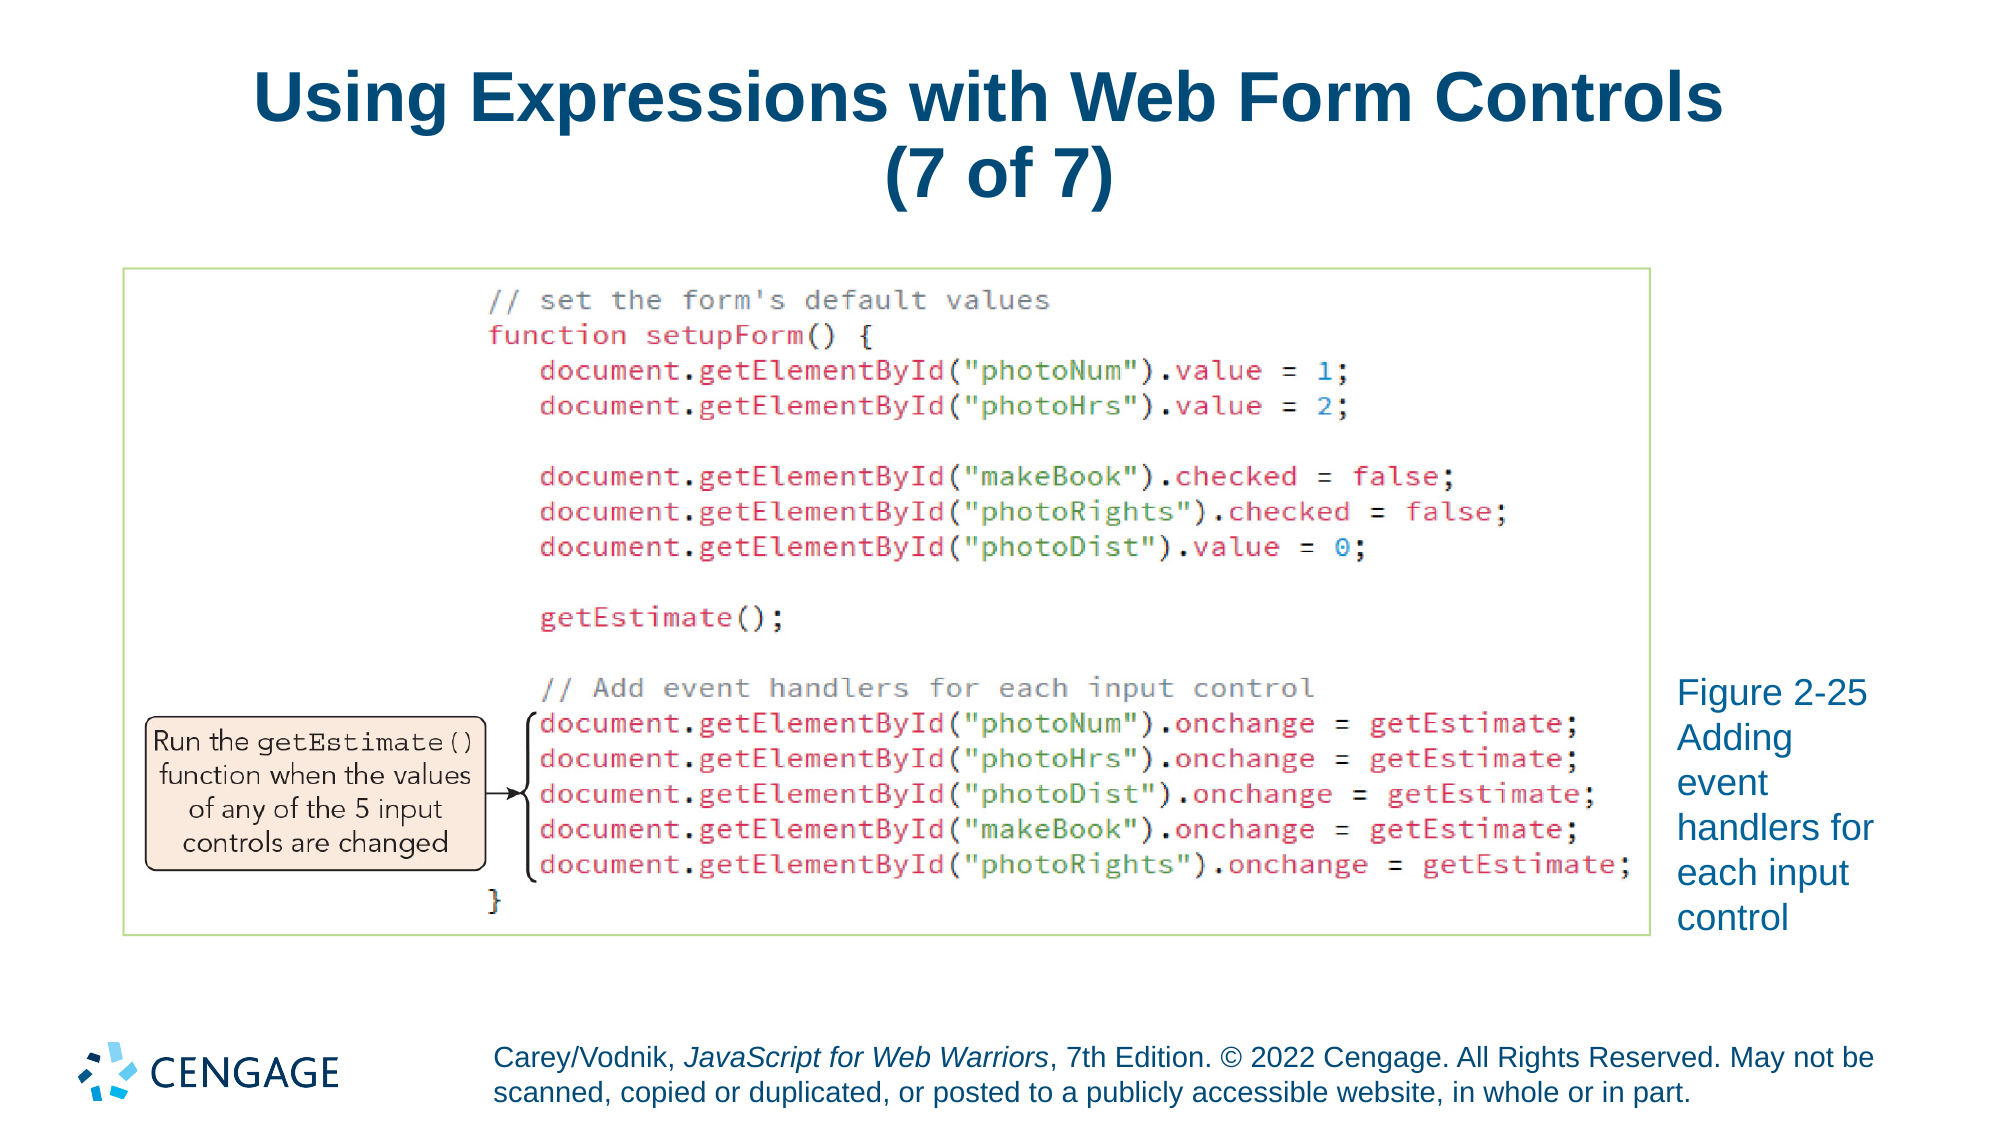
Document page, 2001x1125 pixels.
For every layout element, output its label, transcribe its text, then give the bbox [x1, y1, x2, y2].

picture [119, 265, 1652, 938]
title Using Expressions with Web Form Controls (7 of 7) [137, 59, 1863, 171]
list Figure 2-25 Adding event handlers for each input control [1676, 667, 1880, 965]
picture [78, 1042, 338, 1101]
